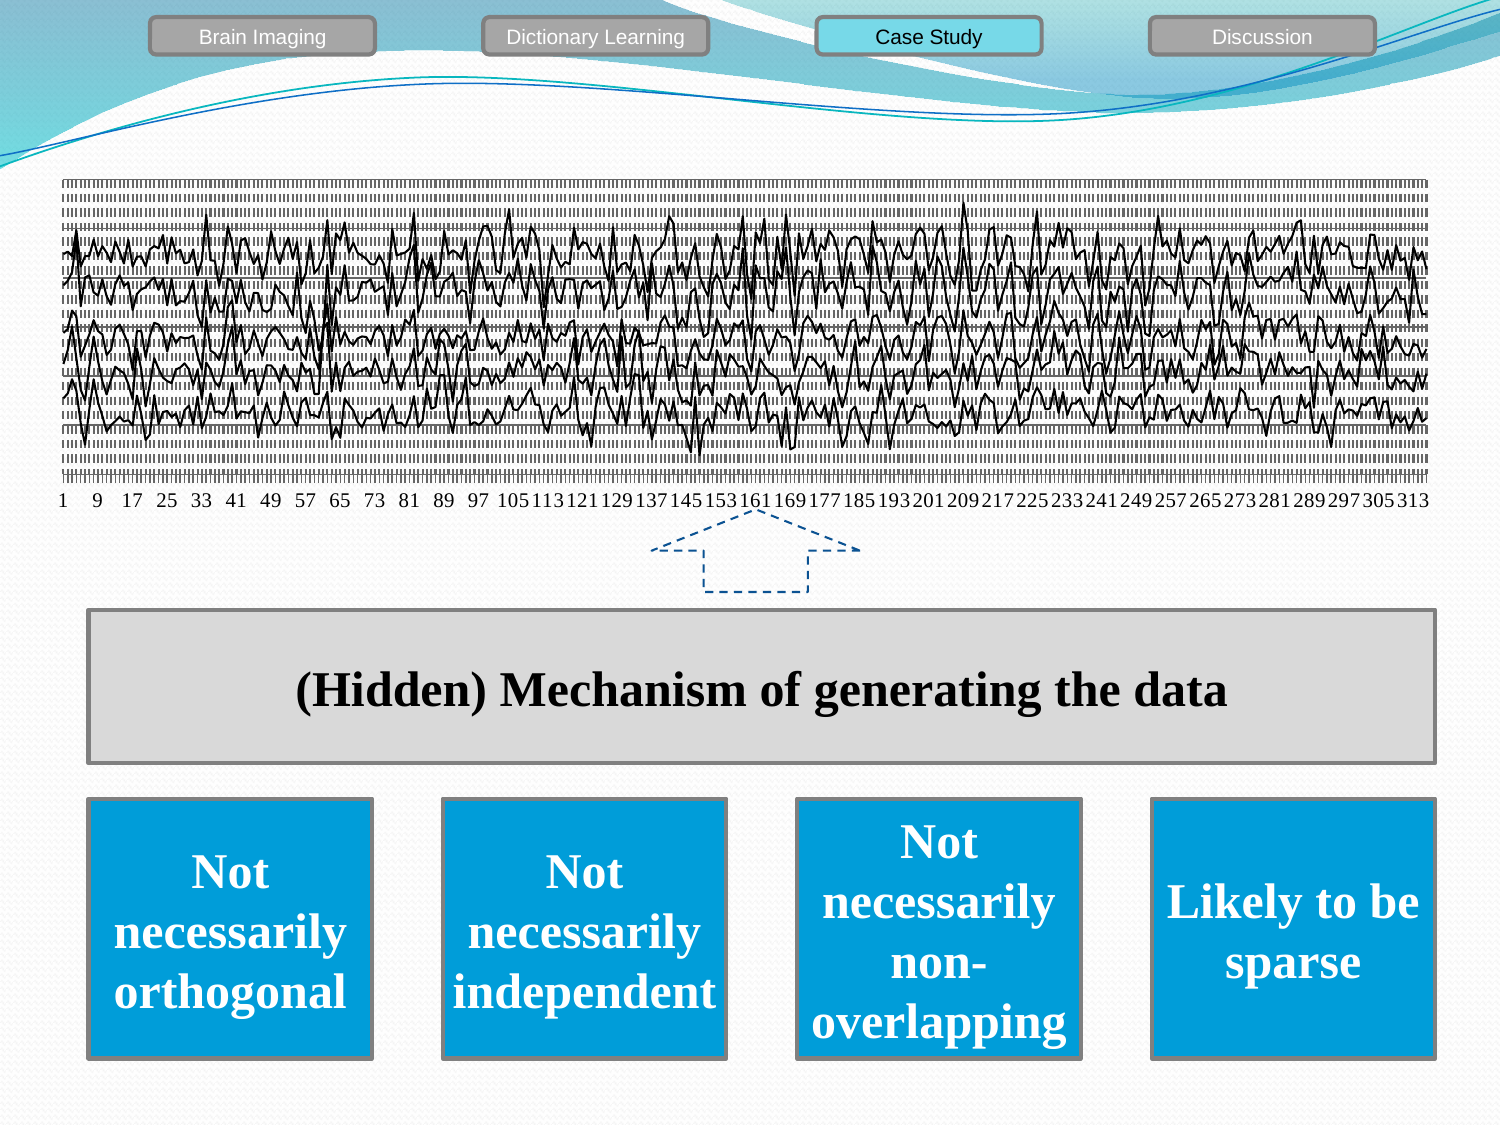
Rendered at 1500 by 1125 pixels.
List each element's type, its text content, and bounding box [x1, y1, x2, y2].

text_box Not necessarily non-overlapping [795, 797, 1083, 1061]
text_box Not necessarily independent [441, 797, 728, 1061]
text_box Case Study [814, 14, 1044, 57]
chart [29, 172, 1459, 520]
text_box (Hidden) Mechanism of generating the data [86, 608, 1437, 765]
text_box Dictionary Learning [481, 14, 711, 57]
text_box Discussion [1147, 14, 1378, 57]
text_box Brain Imaging [147, 14, 378, 57]
text_box Likely to be sparse [1150, 797, 1437, 1061]
text_box Not necessarily orthogonal [86, 797, 374, 1061]
text_box [651, 531, 861, 595]
